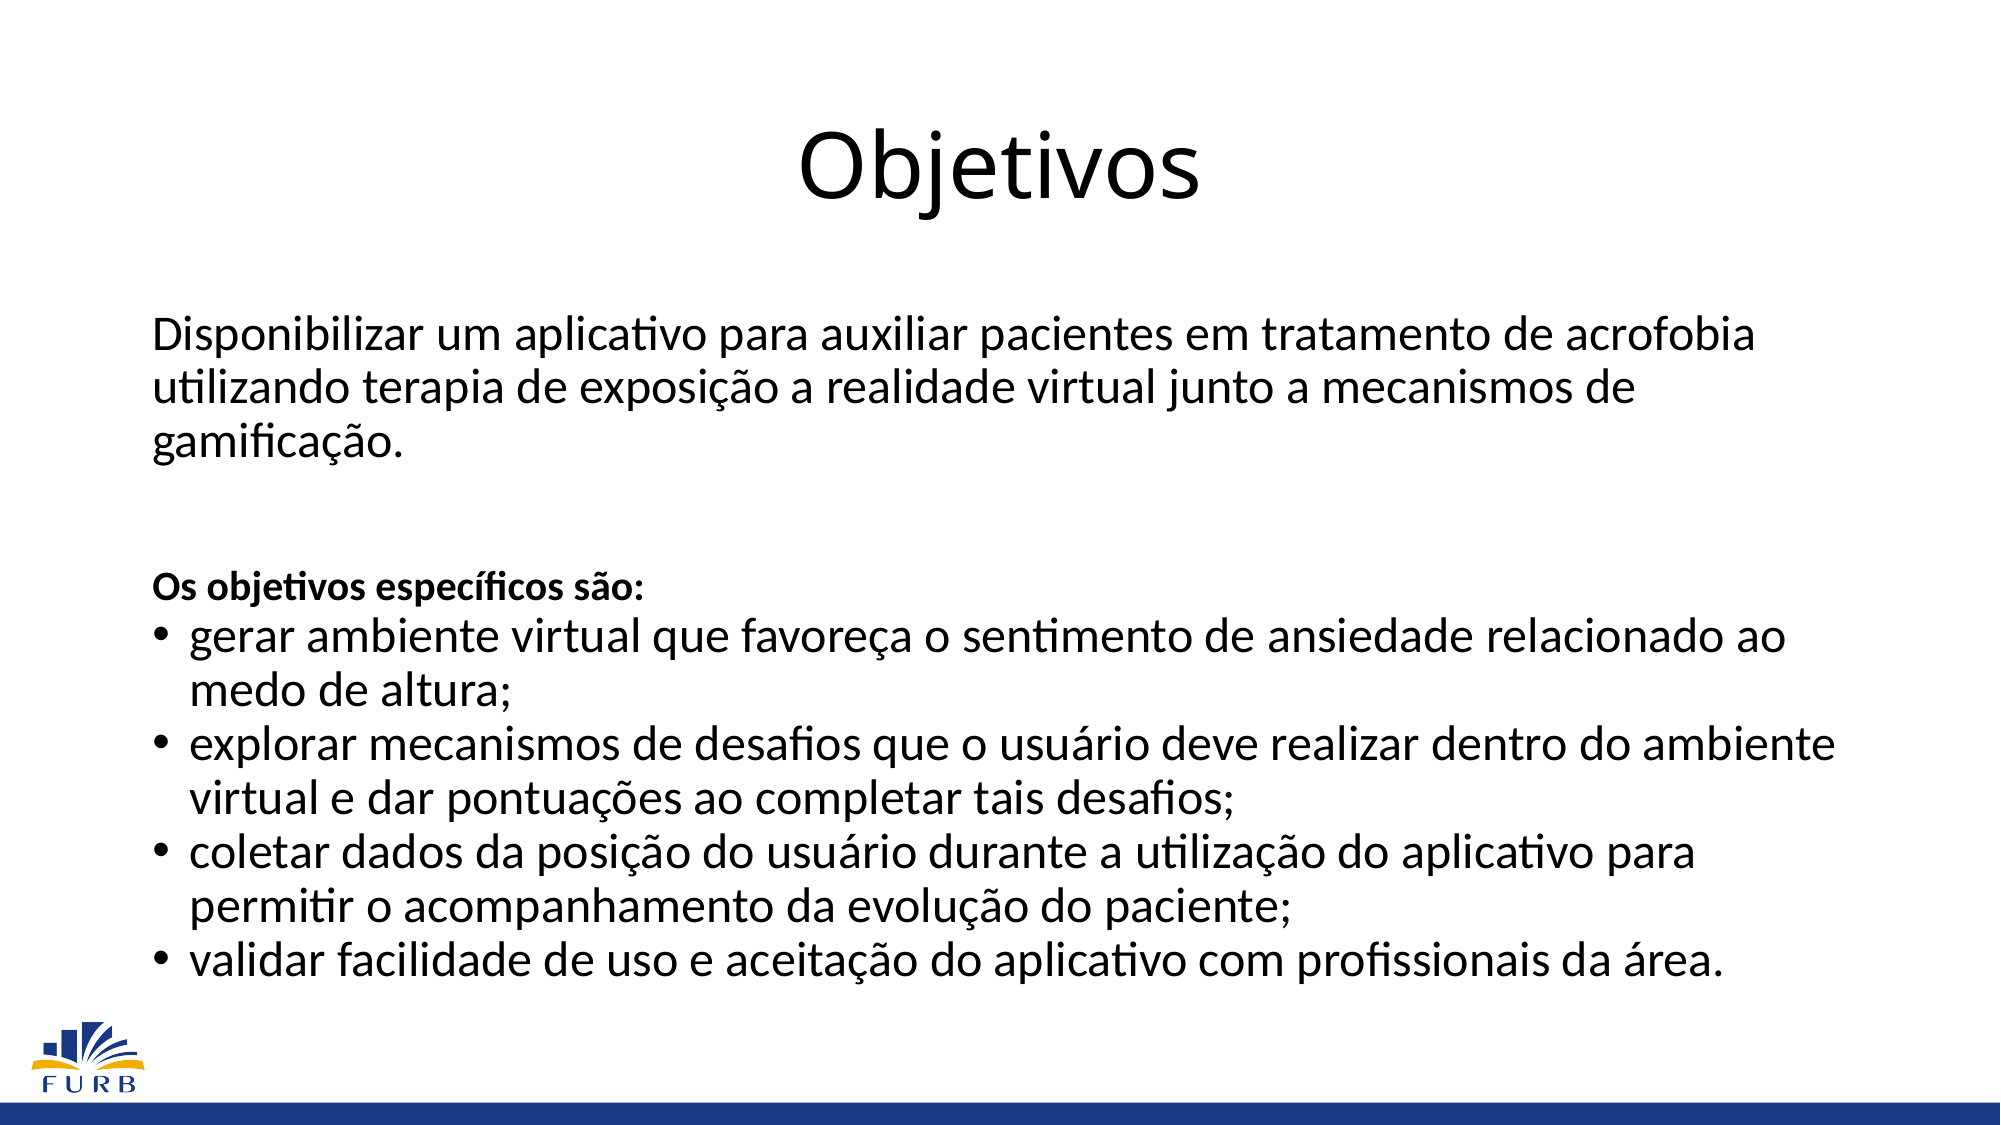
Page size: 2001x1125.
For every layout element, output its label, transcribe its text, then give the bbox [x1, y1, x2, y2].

picture [31, 1022, 145, 1094]
title Objetivos [137, 59, 1863, 278]
list Disponibilizar um aplicativo para auxiliar pacientes em tratamento de acrofobia utilizando terapia de exposição a realidade virtual junto a mecanismos de gamificação. Os objetivos específicos são: gerar ambiente virtual que favoreça o sentimento de ansiedade relacionado ao medo de altura; explorar mecanismos de desafios que o usuário deve realizar dentro do ambiente virtual e dar pontuações ao completar tais desafios; coletar dados da posição do usuário durante a utilização do aplicativo para permitir o acompanhamento da evolução do paciente; validar facilidade de uso e aceitação do aplicativo com profissionais da área. [137, 299, 1863, 1014]
